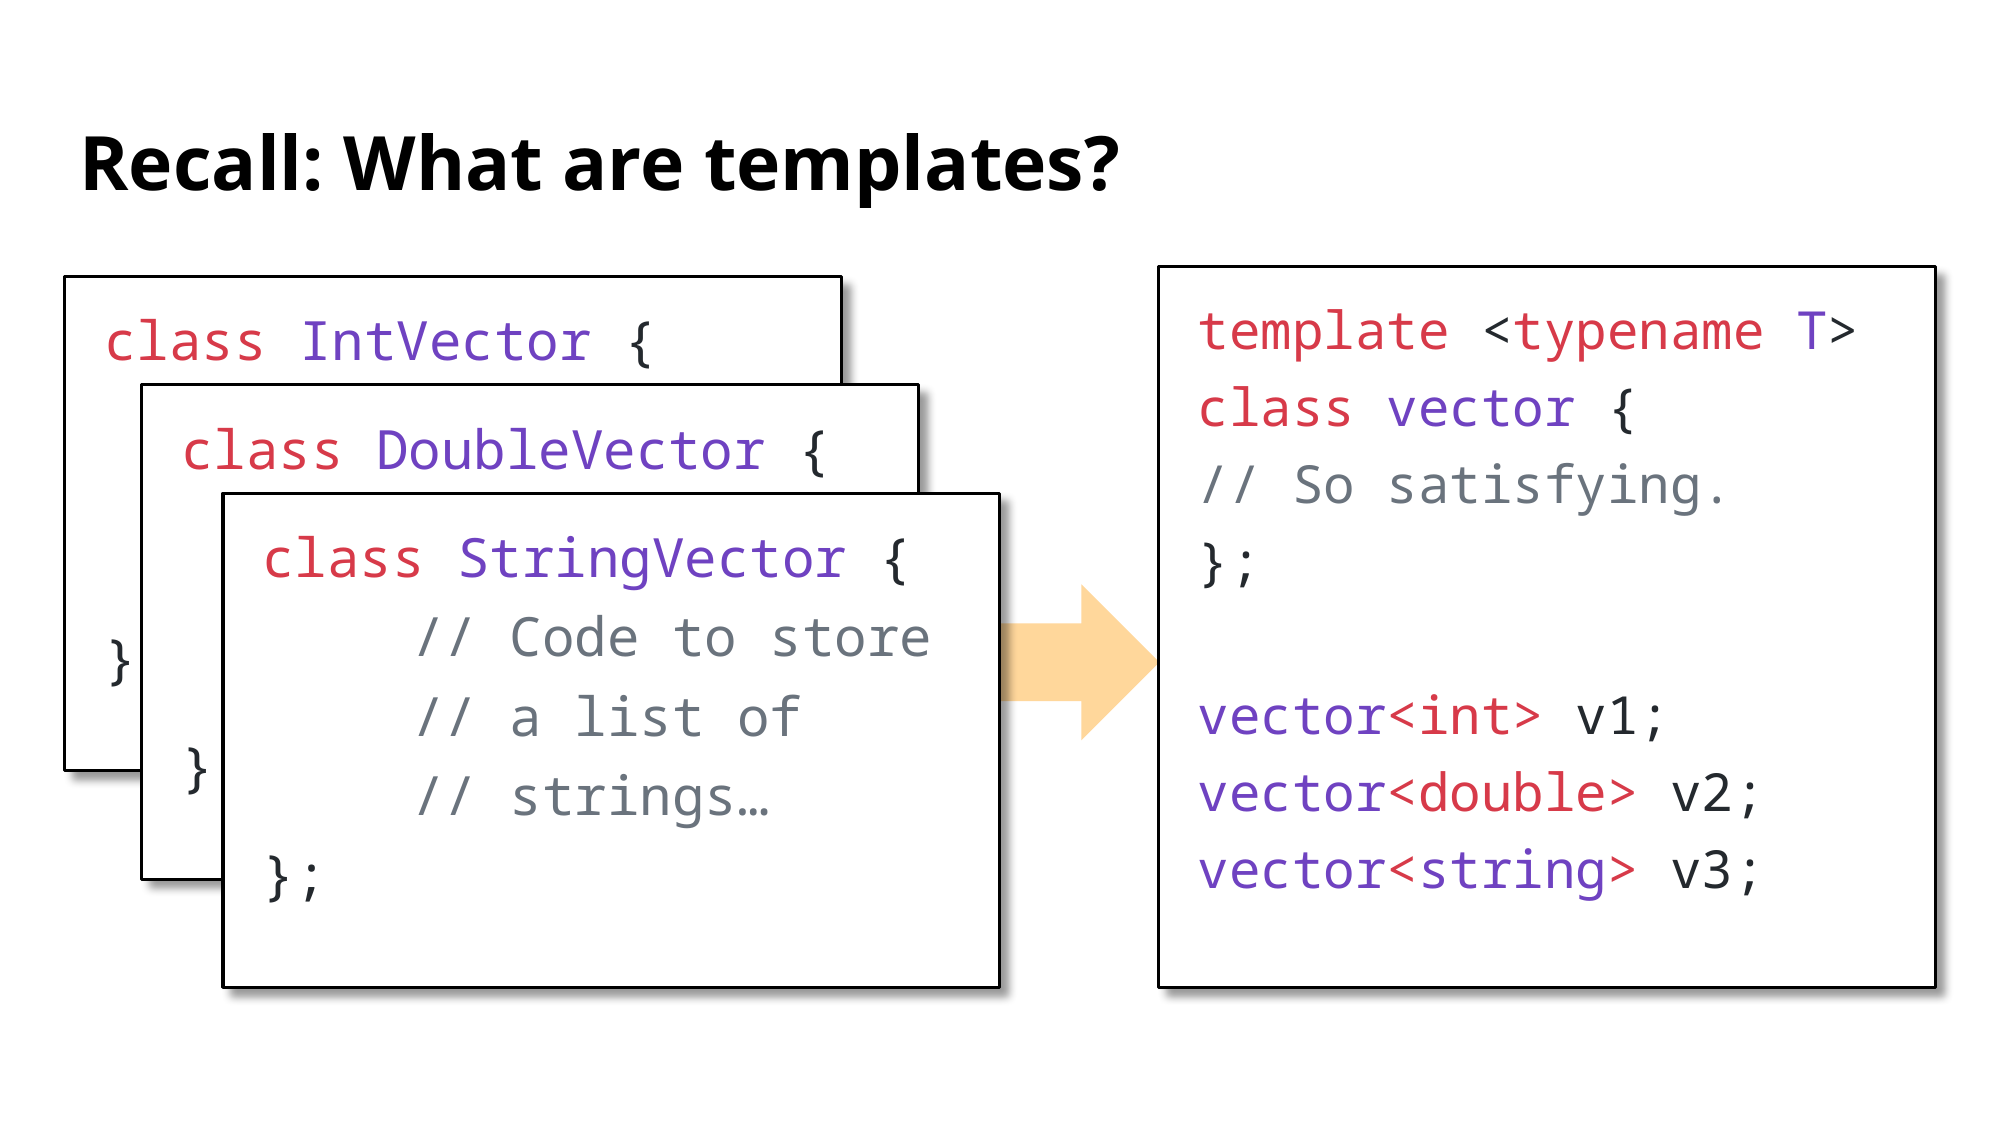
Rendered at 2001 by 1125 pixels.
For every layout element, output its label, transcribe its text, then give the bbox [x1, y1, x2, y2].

text_box class StringVector { // Code to store // a list of // strings… }; [222, 493, 1000, 988]
text_box class IntVector { // Code to store // a list of // integers… }; [64, 276, 842, 771]
text_box template <typename T> class vector { // So satisfying. }; vector<int> v1; vector<double> v2; vector<string> v3; [1158, 266, 1936, 988]
text_box [1015, 580, 1158, 745]
text_box class DoubleVector { // Code to store // a list of // doubles… }; [141, 384, 919, 880]
title Recall: What are templates? [64, 103, 1936, 230]
